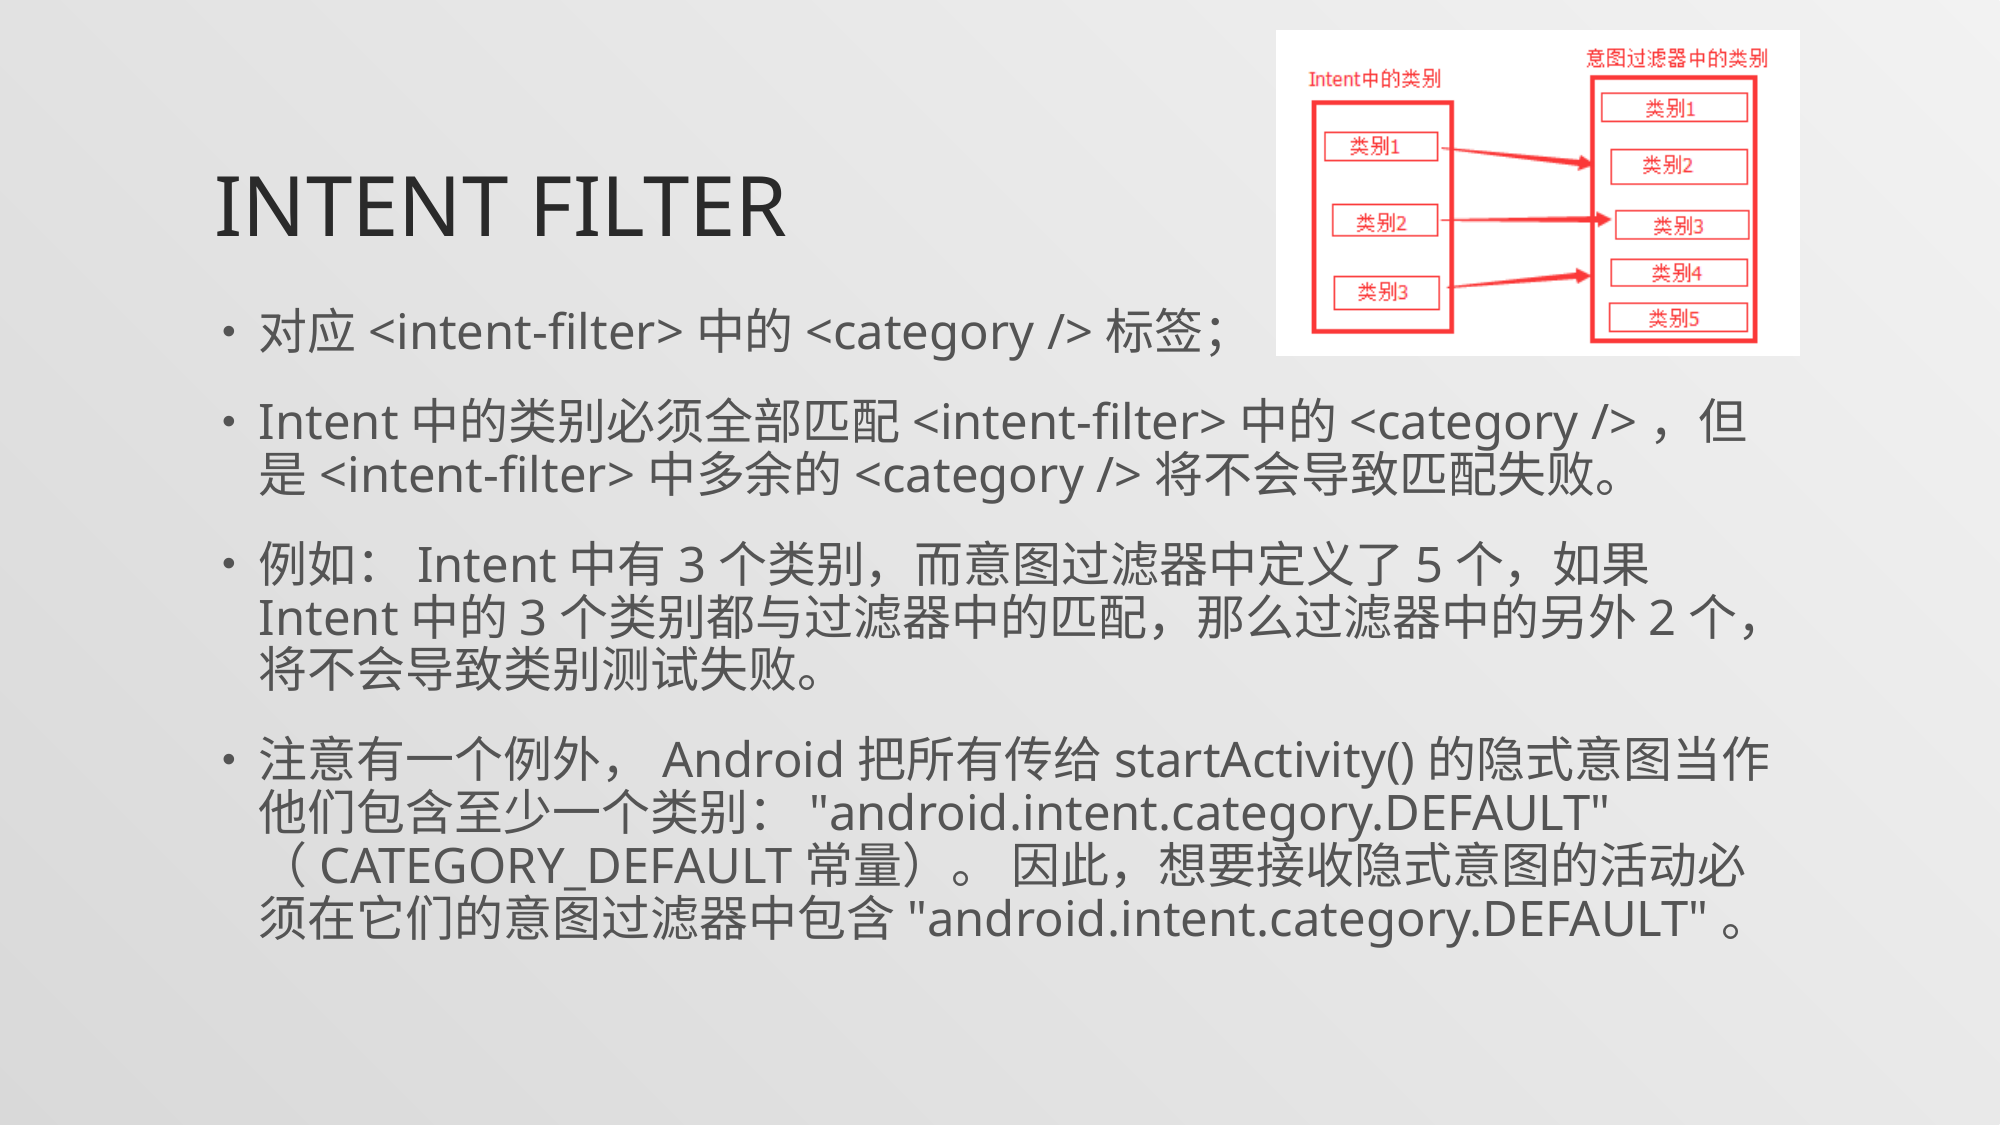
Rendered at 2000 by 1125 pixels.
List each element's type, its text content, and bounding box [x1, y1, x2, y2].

picture [1276, 30, 1800, 357]
list 对应<intent-filter>中的<category />标签； Intent中的类别必须全部匹配<intent-filter>中的<category />，但是<intent-filter>中多余的<category />将不会导致匹配失败。 例如：Intent中有3个类别，而意图过滤器中定义了5个，如果Intent中的3个类别都与过滤器中的匹配，那么过滤器中的另外2个，将不会导致类别测试失败。 注意有一个例外，Android把所有传给startActivity()的隐式意图当作他们包含至少一个类别："android.intent.category.DEFAULT" （CATEGORY_DEFAULT常量）。 因此，想要接收隐式意图的活动必须在它们的意图过滤器中包含"android.intent.category.DEFAULT"。 [199, 299, 1800, 1013]
title Intent Filter [199, 45, 1270, 263]
